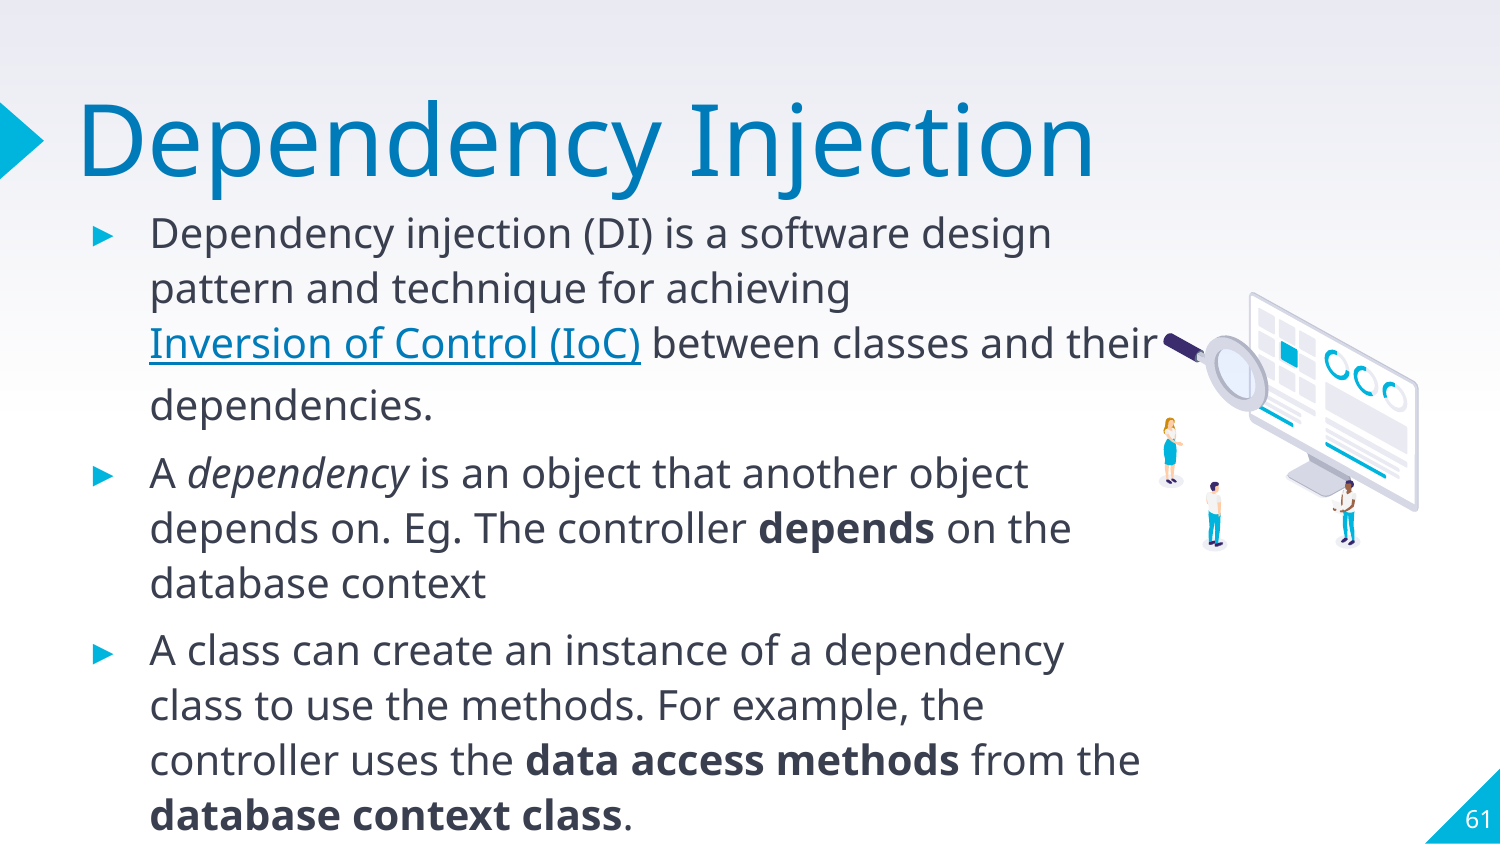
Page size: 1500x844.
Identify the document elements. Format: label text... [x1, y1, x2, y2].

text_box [1158, 291, 1420, 552]
title Dependency Injection [75, 99, 1155, 201]
list Dependency injection (DI) is a software design pattern and technique for achieving Inversion of Control (IoC) between classes and their dependencies. A dependency is an object that another object depends on. Eg. The controller depends on the database context A class can create an instance of a dependency class to use the methods. For example, the controller uses the data access methods from the database context class. [74, 201, 1167, 761]
slide_number 61 [1418, 760, 1494, 838]
